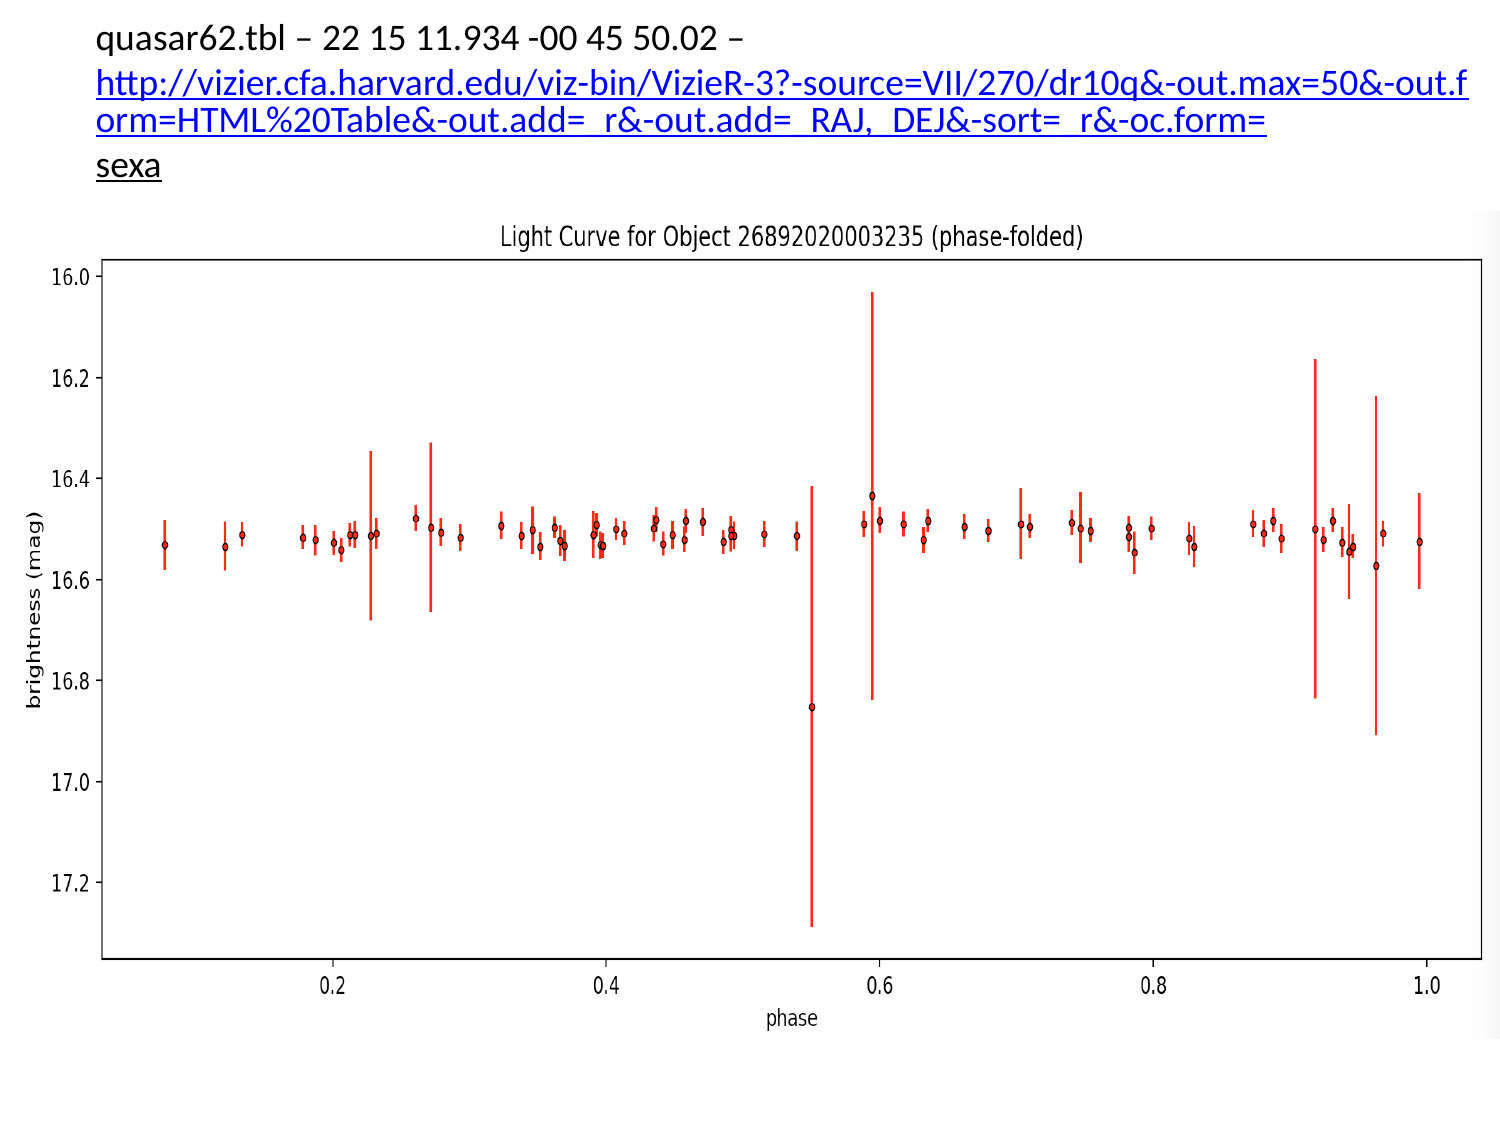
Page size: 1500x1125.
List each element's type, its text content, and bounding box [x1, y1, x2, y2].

picture [0, 211, 1500, 1039]
text_box quasar62.tbl – 22 15 11.934 -00 45 50.02 – http://vizier.cfa.harvard.edu/viz-bin/VizieR-3?-source=VII/270/dr10q&-out.max=50&-out.form=HTML%20Table&-out.add=_r&-out.add=_RAJ,_DEJ&-sort=_r&-oc.form=sexa [80, 5, 1500, 155]
